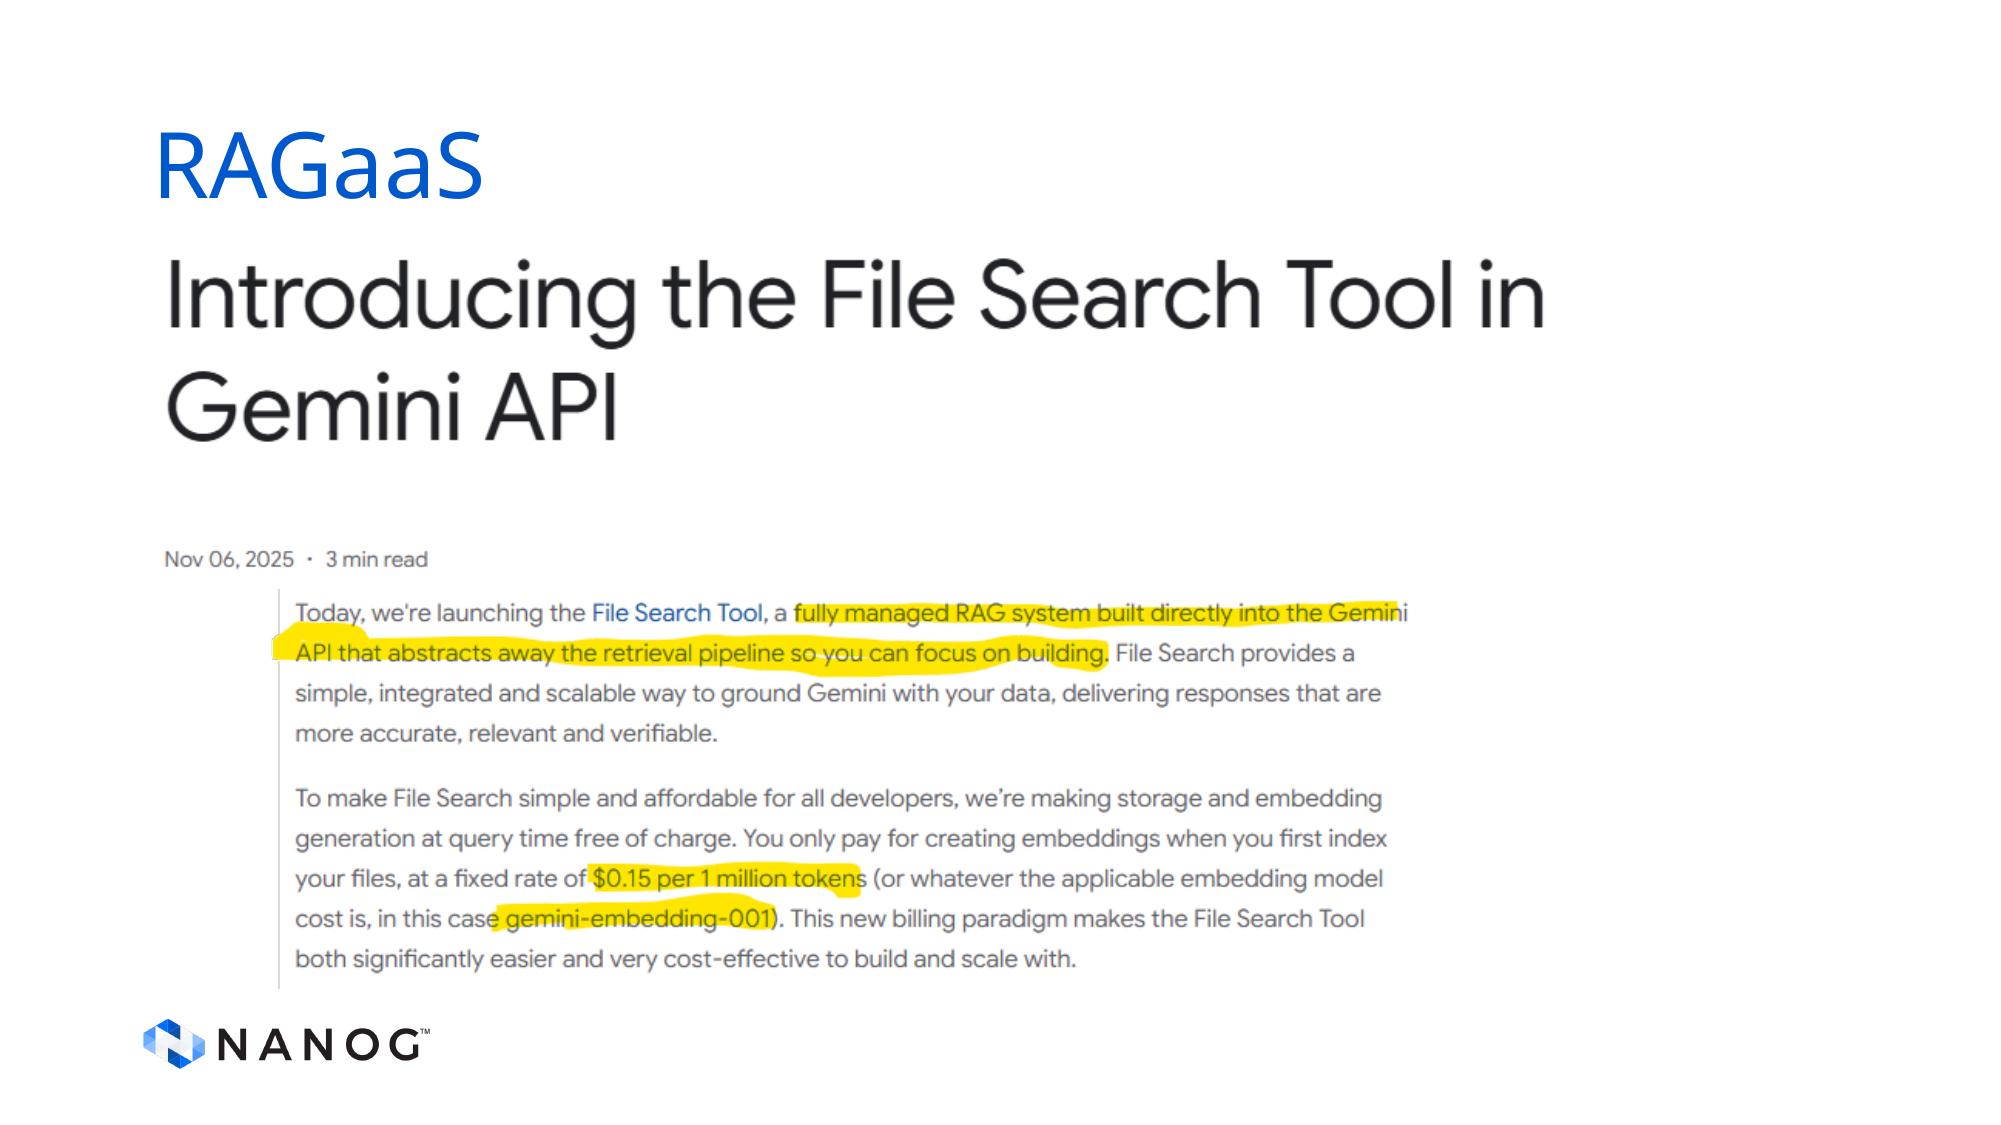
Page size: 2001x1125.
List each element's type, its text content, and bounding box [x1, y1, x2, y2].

picture [137, 1013, 434, 1074]
picture [136, 240, 1577, 989]
title RAGaaS [137, 59, 1863, 278]
